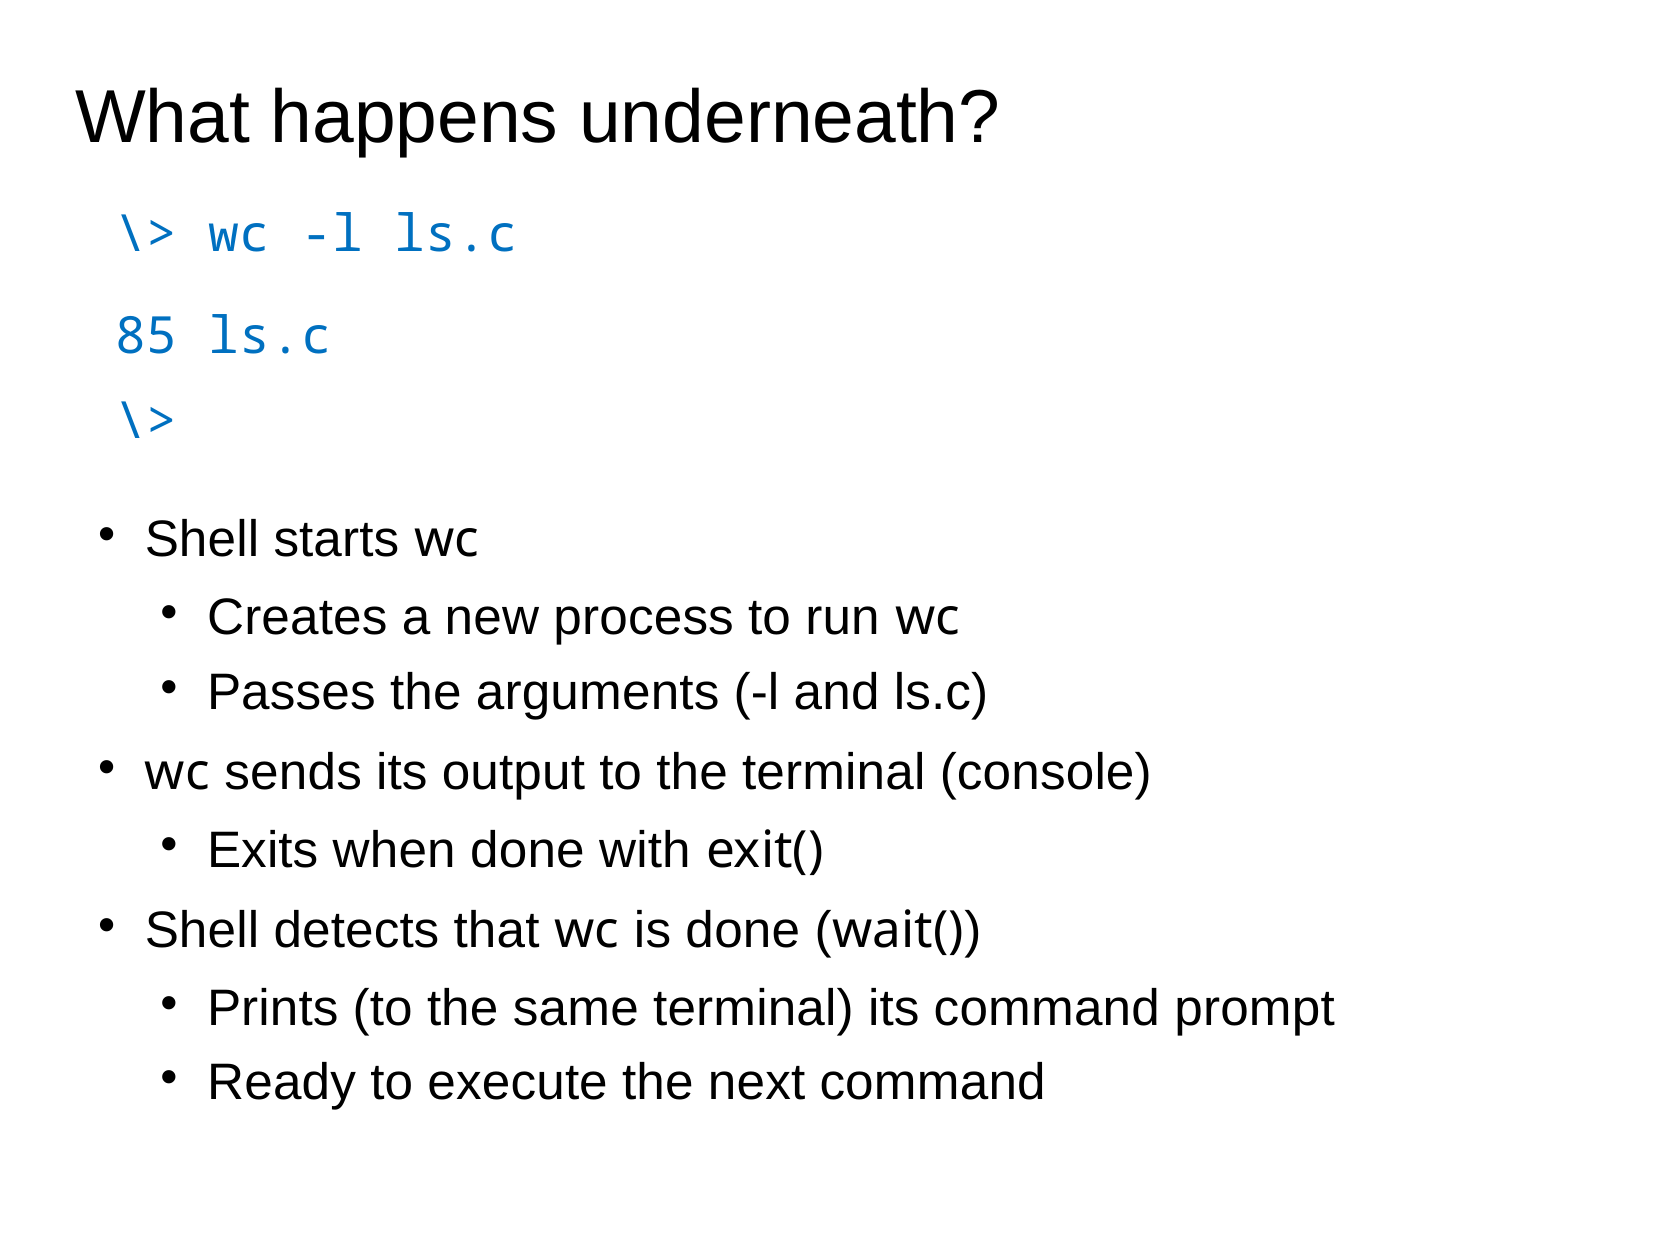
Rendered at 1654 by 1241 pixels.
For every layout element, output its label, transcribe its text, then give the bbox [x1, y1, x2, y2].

title What happens underneath? [75, 49, 1613, 188]
list \> wc -l ls.c 85 ls.c \> Shell starts wc Creates a new process to run wc Passes the arguments (-l and ls.c) wc sends its output to the terminal (console) Exits when done with exit() Shell detects that wc is done (wait()) Prints (to the same terminal) its command prompt Ready to execute the next command [82, 187, 1571, 1125]
